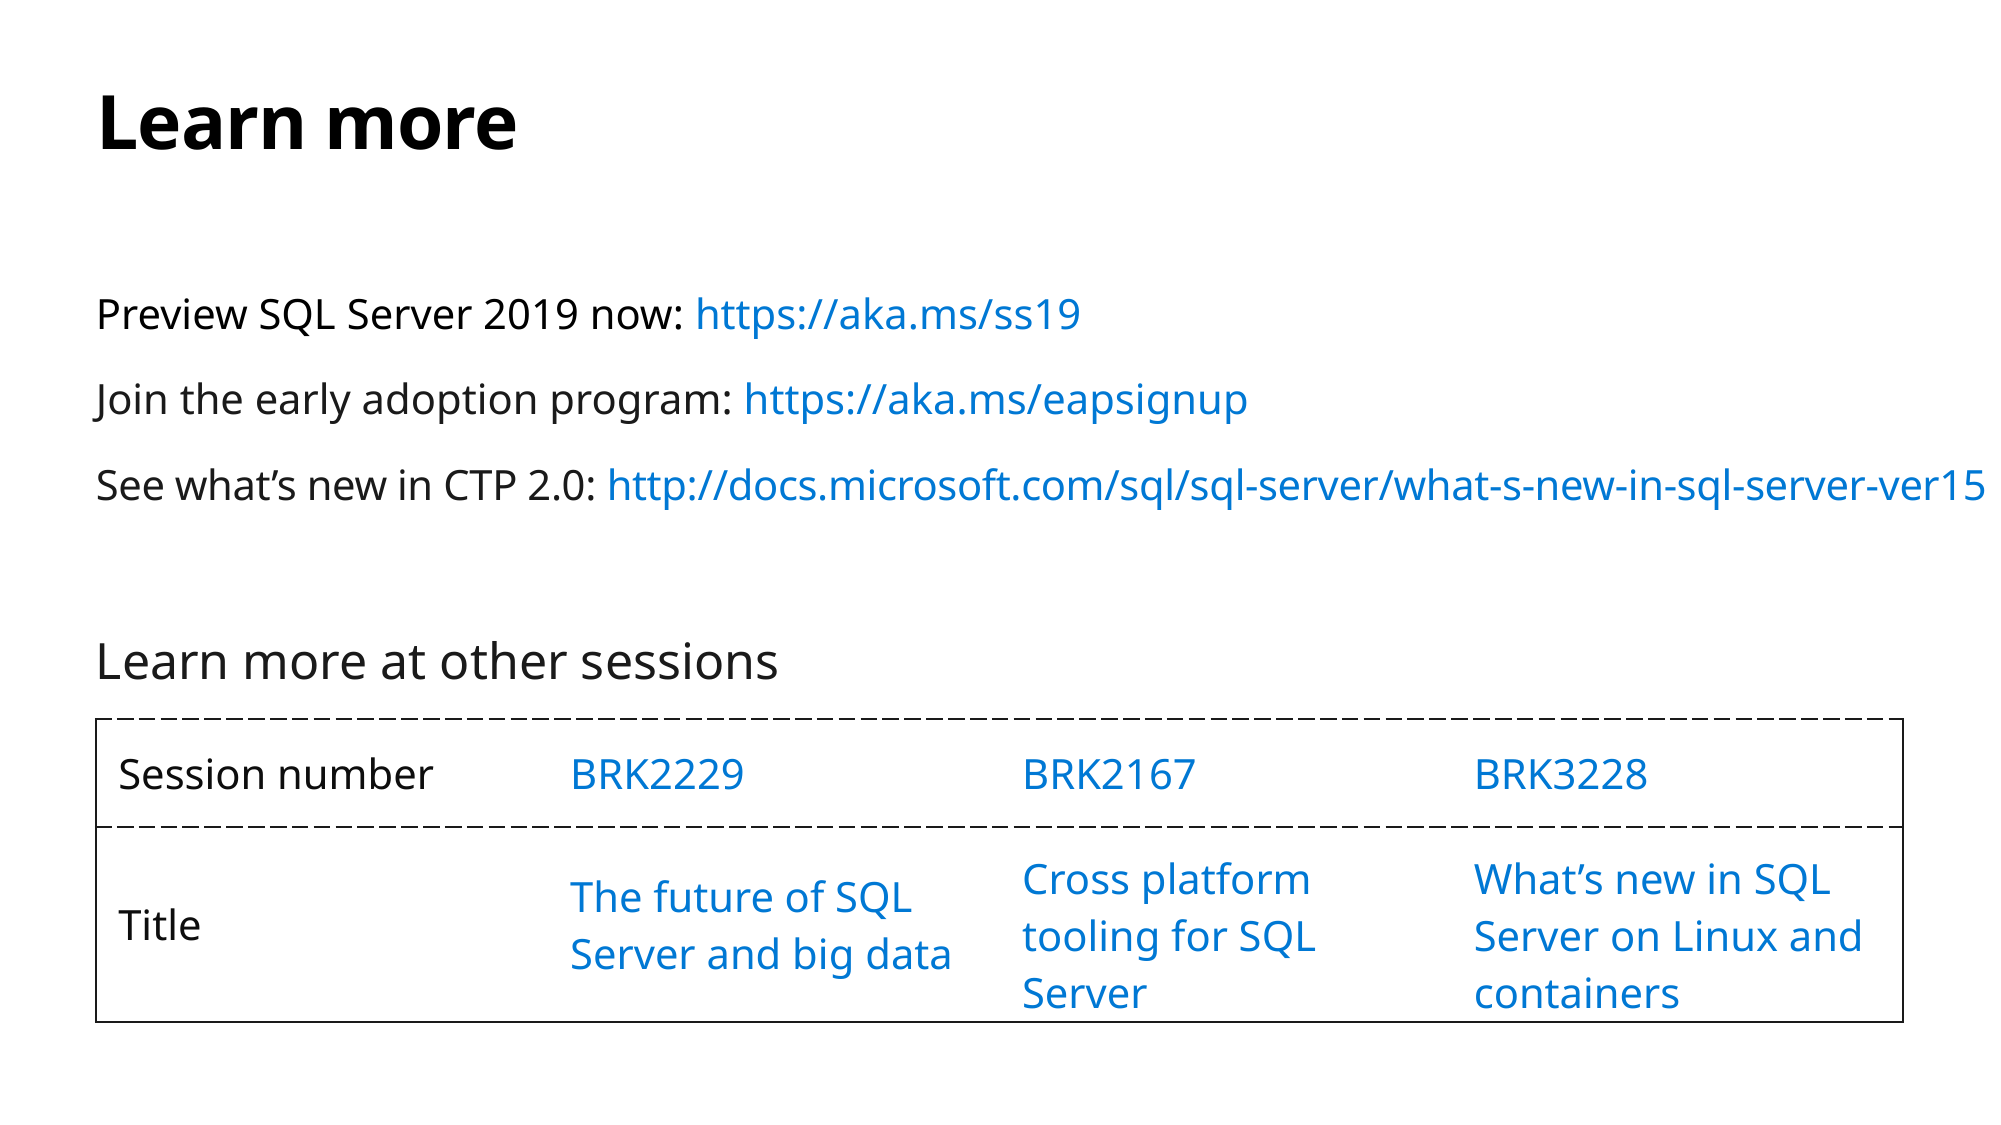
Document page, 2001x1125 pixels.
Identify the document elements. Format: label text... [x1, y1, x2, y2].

table_cell Cross platform tooling for SQL Server [1000, 827, 1451, 1021]
table_cell Title [97, 827, 548, 1021]
text_box See what’s new in CTP 2.0: http://docs.microsoft.com/sql/sql-server/what-s-new-in-sql-server-ver15 [95, 458, 2000, 509]
title Learn more [96, 75, 1904, 166]
text_box Join the early adoption program: https://aka.ms/eapsignup [95, 373, 1786, 424]
list Preview SQL Server 2019 now: https://aka.ms/ss19 [95, 287, 1904, 339]
text_box Learn more at other sessions [95, 629, 1904, 690]
table_cell What’s new in SQL Server on Linux and containers [1451, 827, 1902, 1021]
table_header Session number [97, 719, 548, 827]
table_cell The future of SQL Server and big data [548, 827, 1000, 1021]
table_header BRK2229 [548, 719, 1000, 827]
table_header BRK2167 [1000, 719, 1451, 827]
table_header BRK3228 [1451, 719, 1902, 827]
